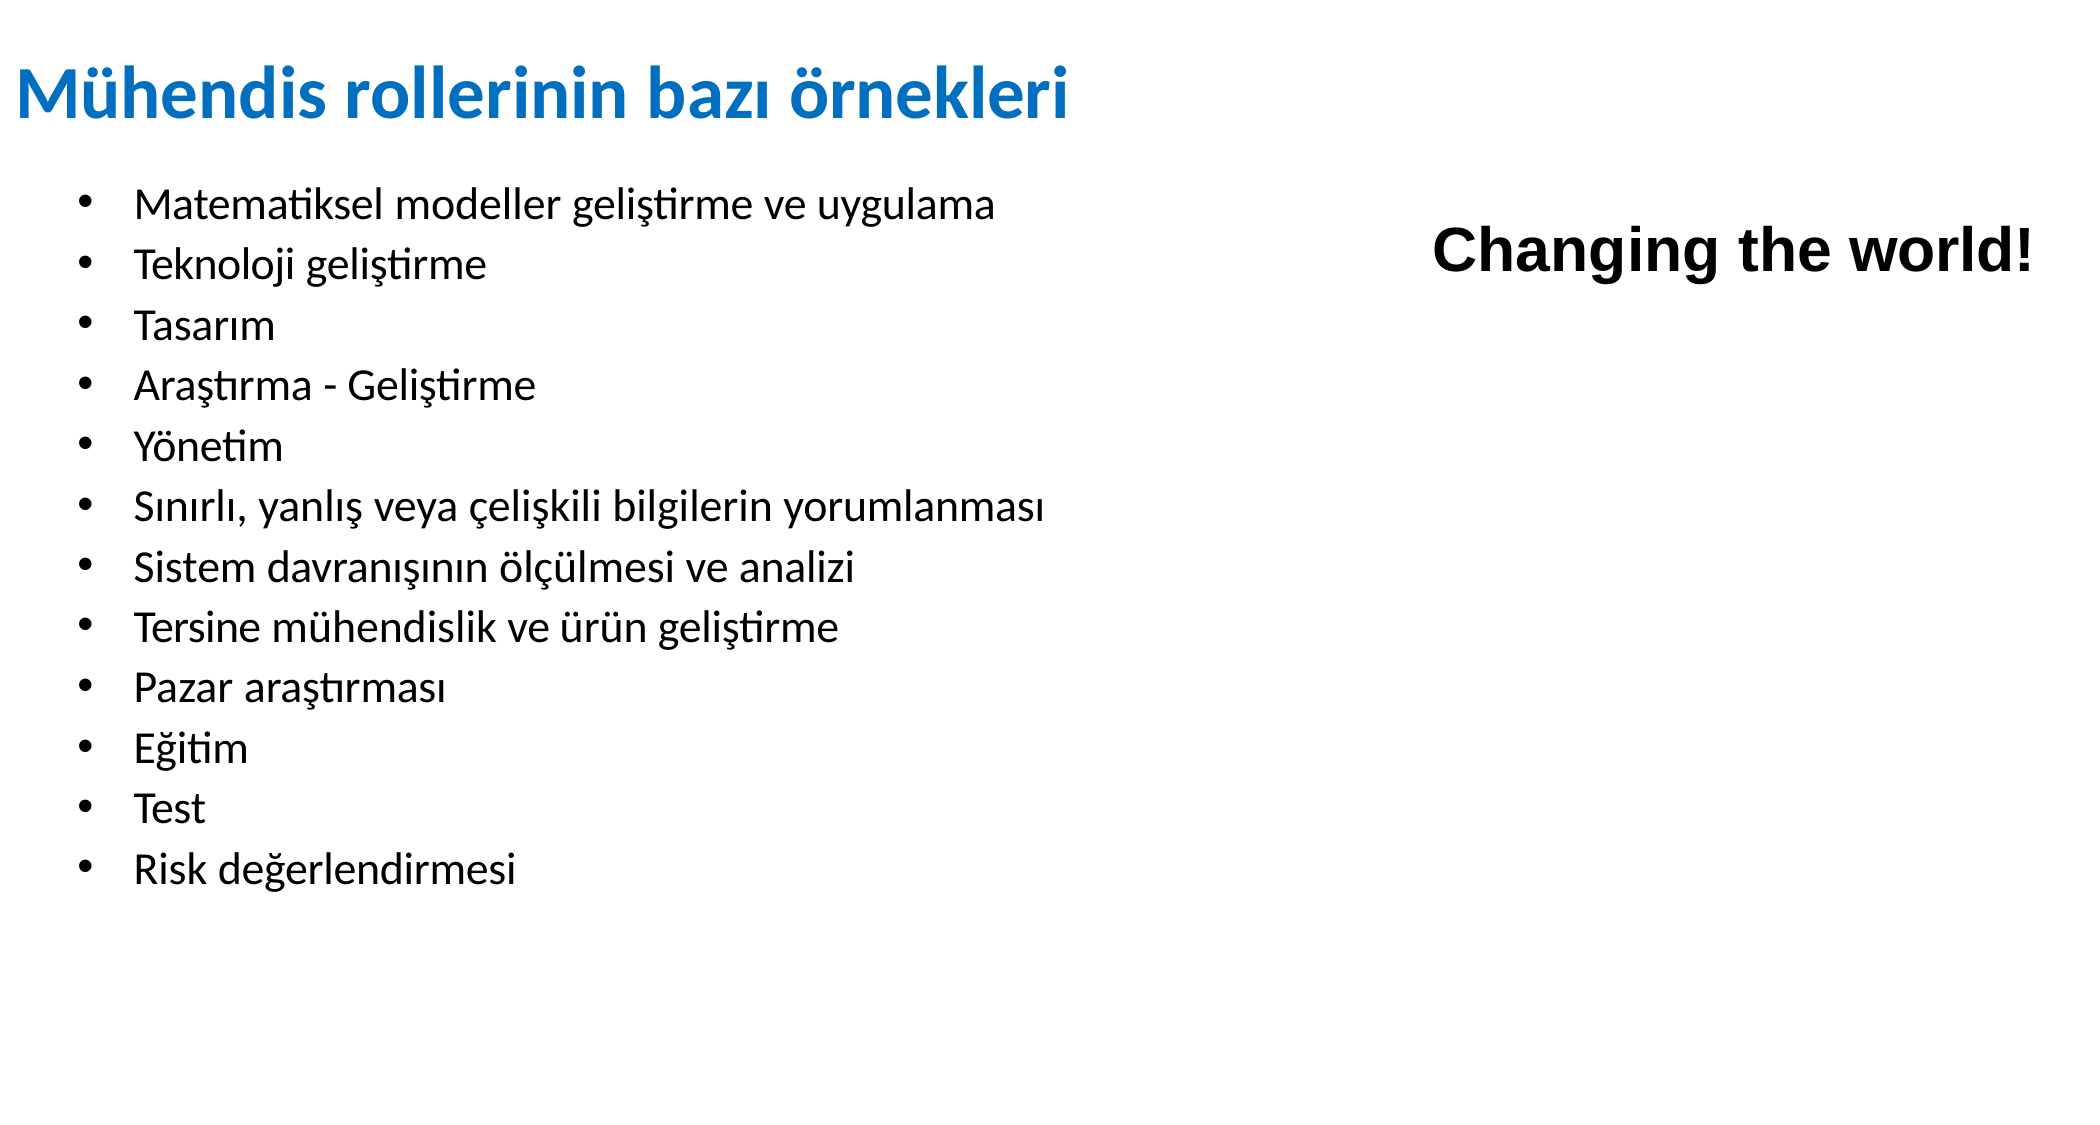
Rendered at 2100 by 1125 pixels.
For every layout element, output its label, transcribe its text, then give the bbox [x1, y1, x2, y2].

title Mühendis rollerinin bazı örnekleri [15, 41, 1073, 232]
text_box Changing the world! [1430, 207, 2040, 285]
text_box Matematiksel modeller geliştirme ve uygulama Teknoloji geliştirme Tasarım Araştırma - Geliştirme Yönetim Sınırlı, yanlış veya çelişkili bilgilerin yorumlanması Sistem davranışının ölçülmesi ve analizi Tersine mühendislik ve ürün geliştirme Pazar araştırması Eğitim Test Risk değerlendirmesi [75, 165, 1050, 894]
